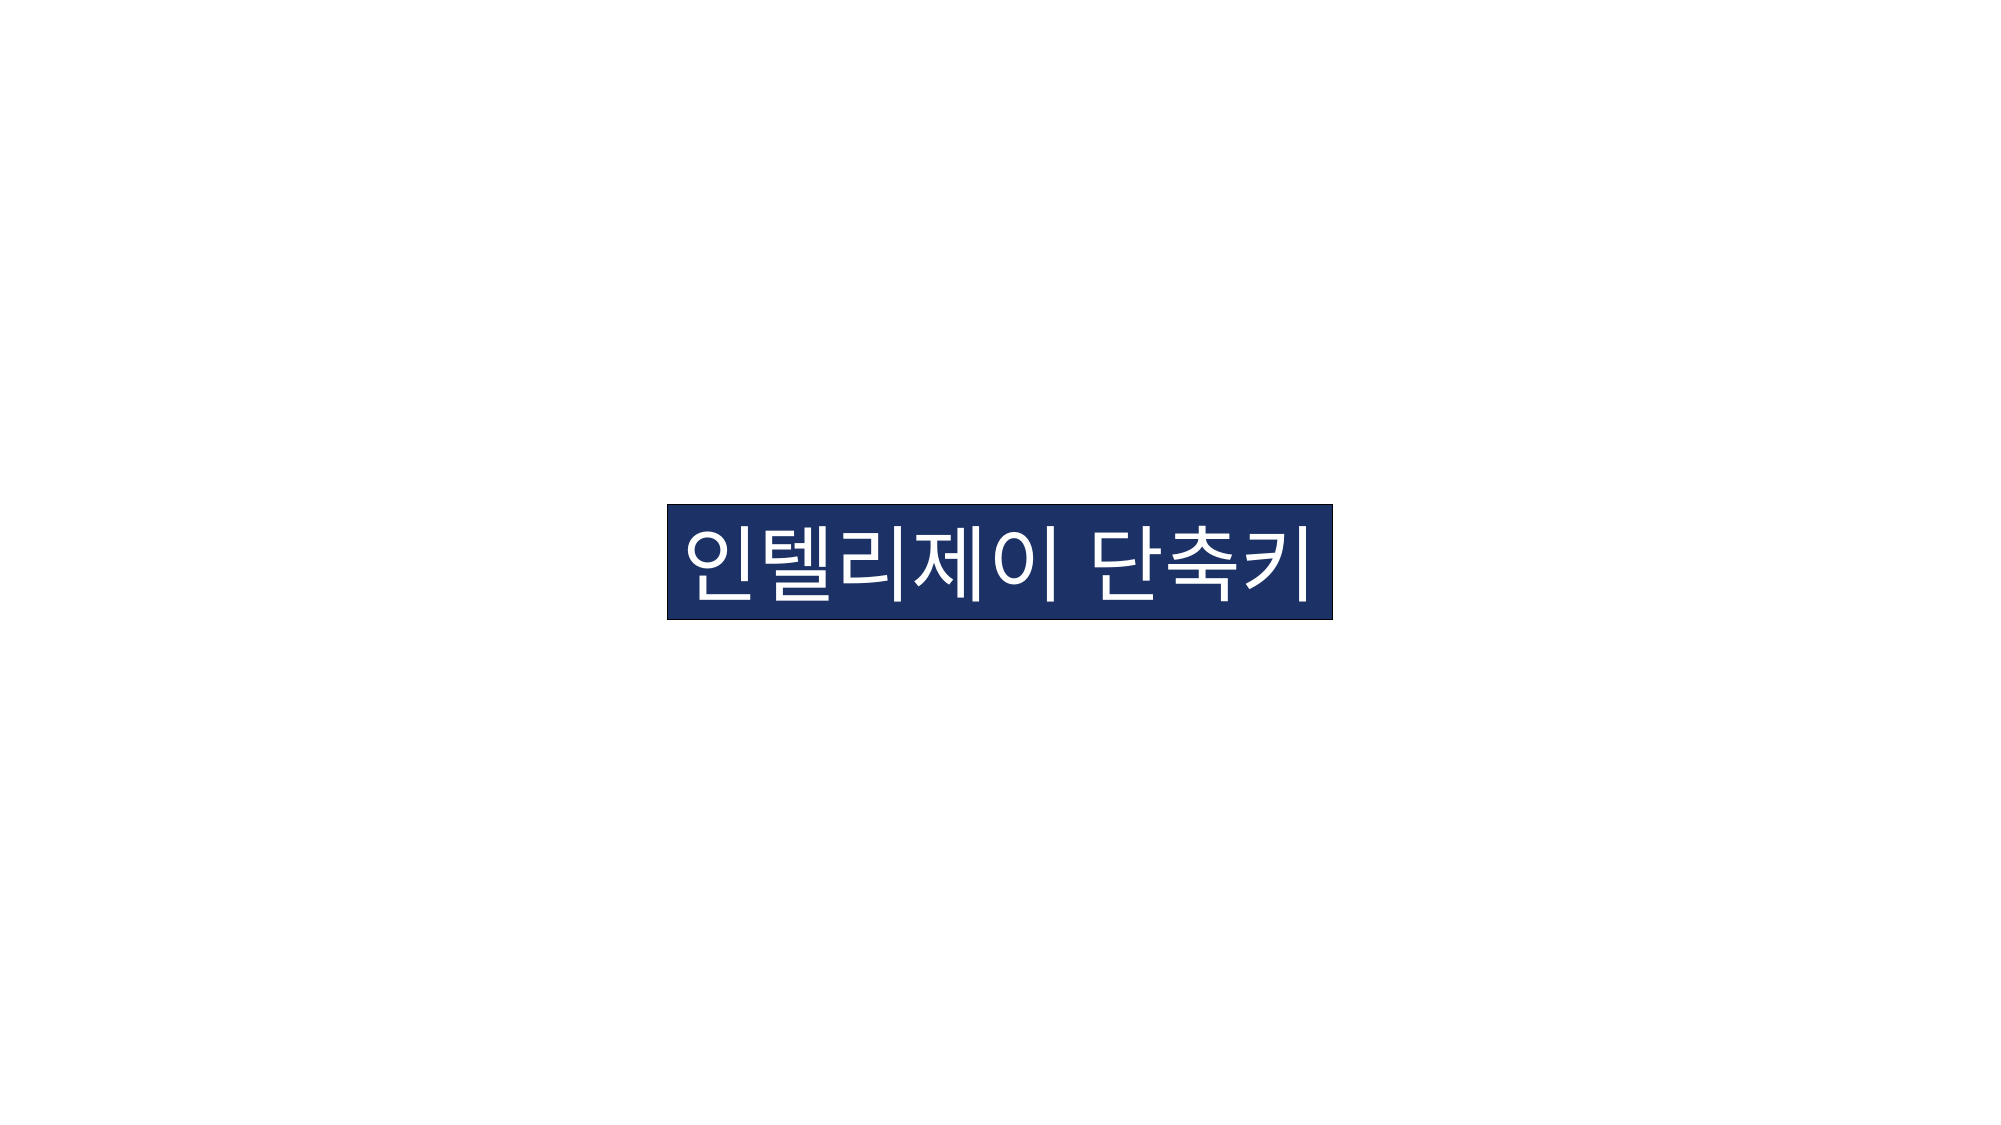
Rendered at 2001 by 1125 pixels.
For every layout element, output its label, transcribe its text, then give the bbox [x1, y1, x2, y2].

text_box 인텔리제이 단축키 [667, 504, 1333, 620]
